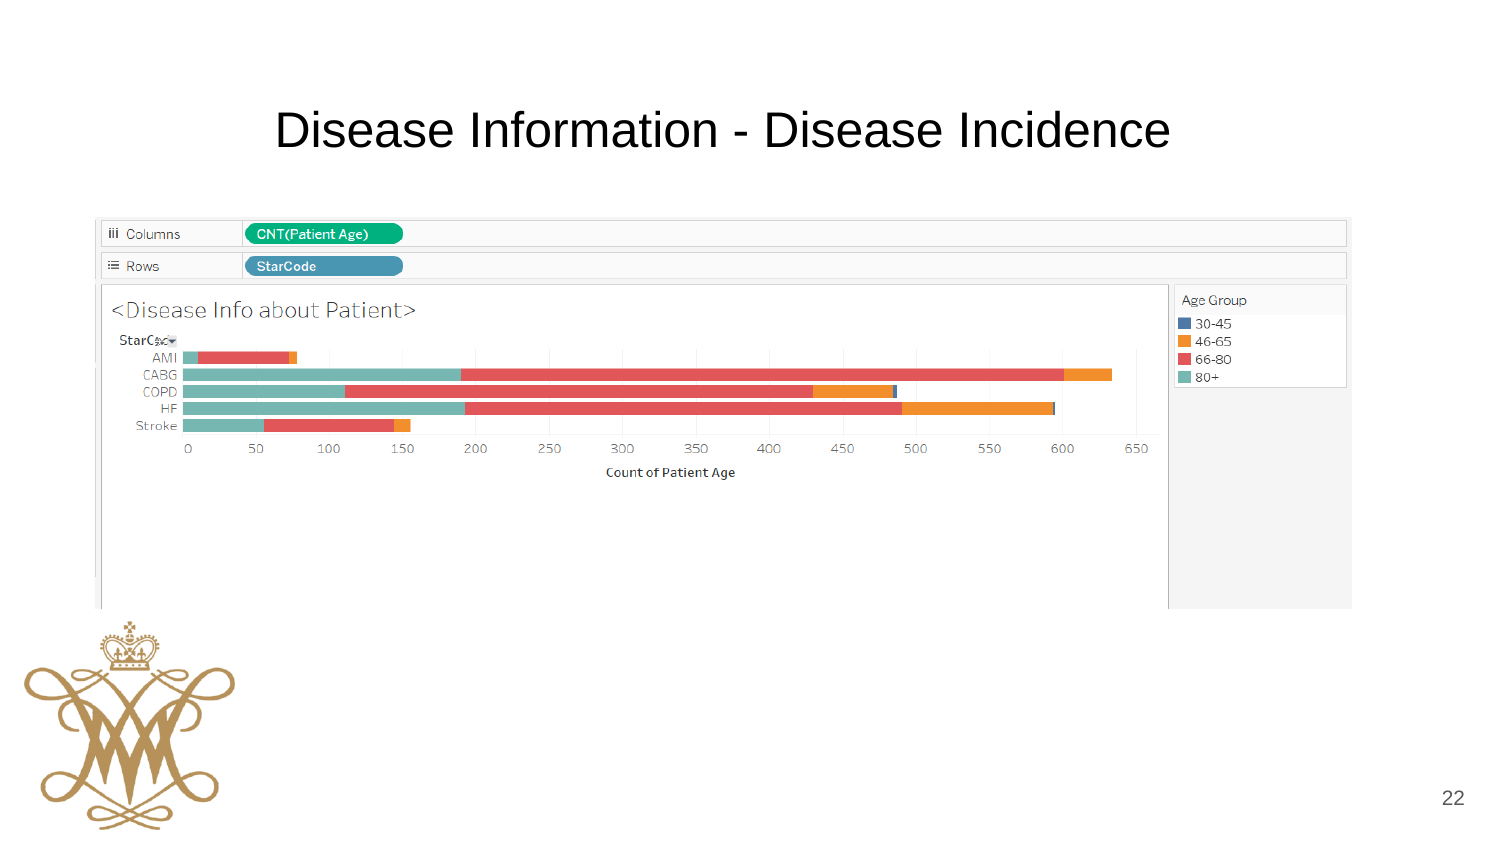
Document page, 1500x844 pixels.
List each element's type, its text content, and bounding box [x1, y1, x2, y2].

picture [94, 217, 1353, 609]
picture [24, 621, 236, 830]
slide_number ‹#› [1389, 764, 1480, 830]
title Disease Information - Disease Incidence [24, 32, 1423, 173]
